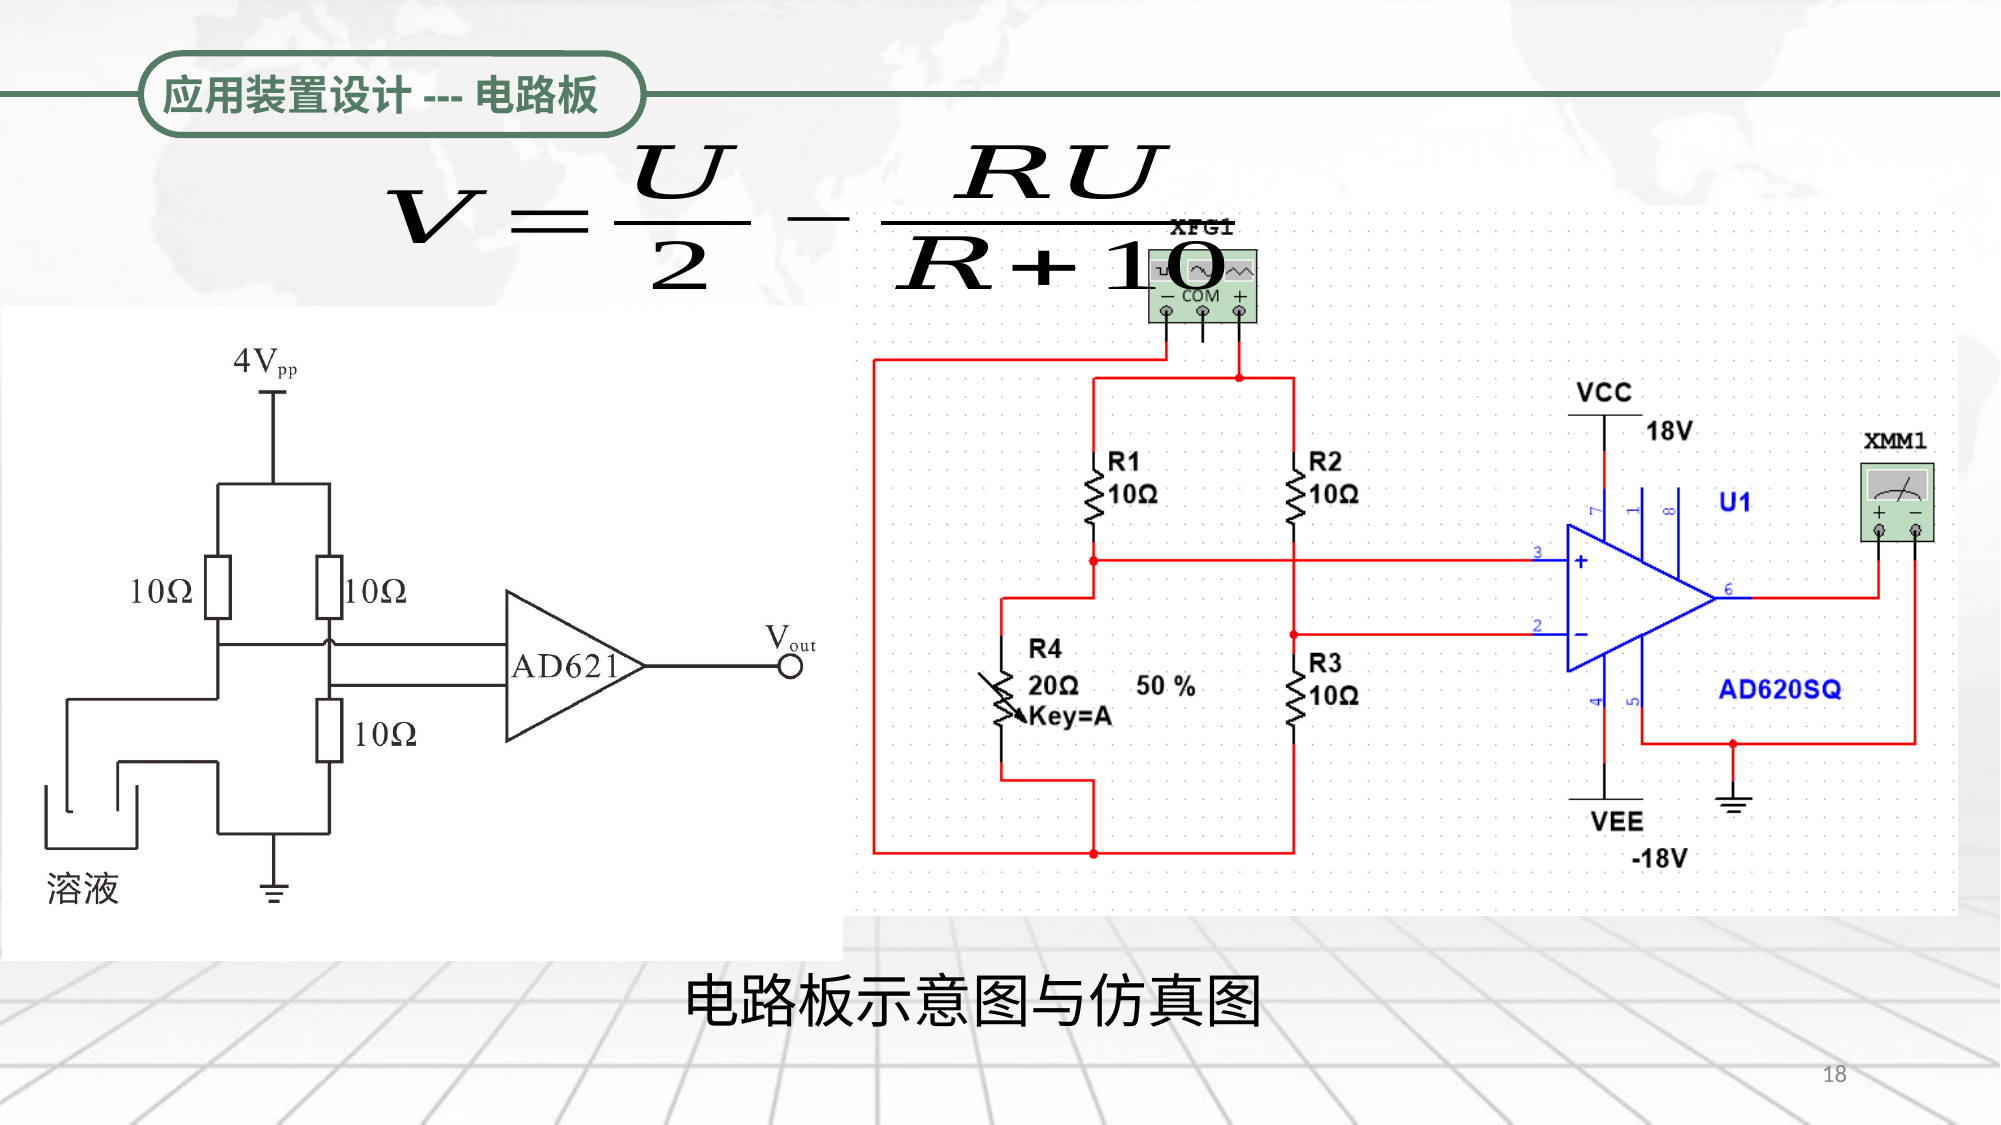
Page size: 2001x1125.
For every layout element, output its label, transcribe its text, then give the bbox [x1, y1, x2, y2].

text_box 应用装置设计---电路板 [142, 60, 620, 126]
text_box [154, 52, 645, 137]
picture [0, 0, 2001, 1125]
text_box 电路板示意图与仿真图 [666, 956, 1484, 1042]
slide_number 18 [1412, 1042, 1863, 1103]
